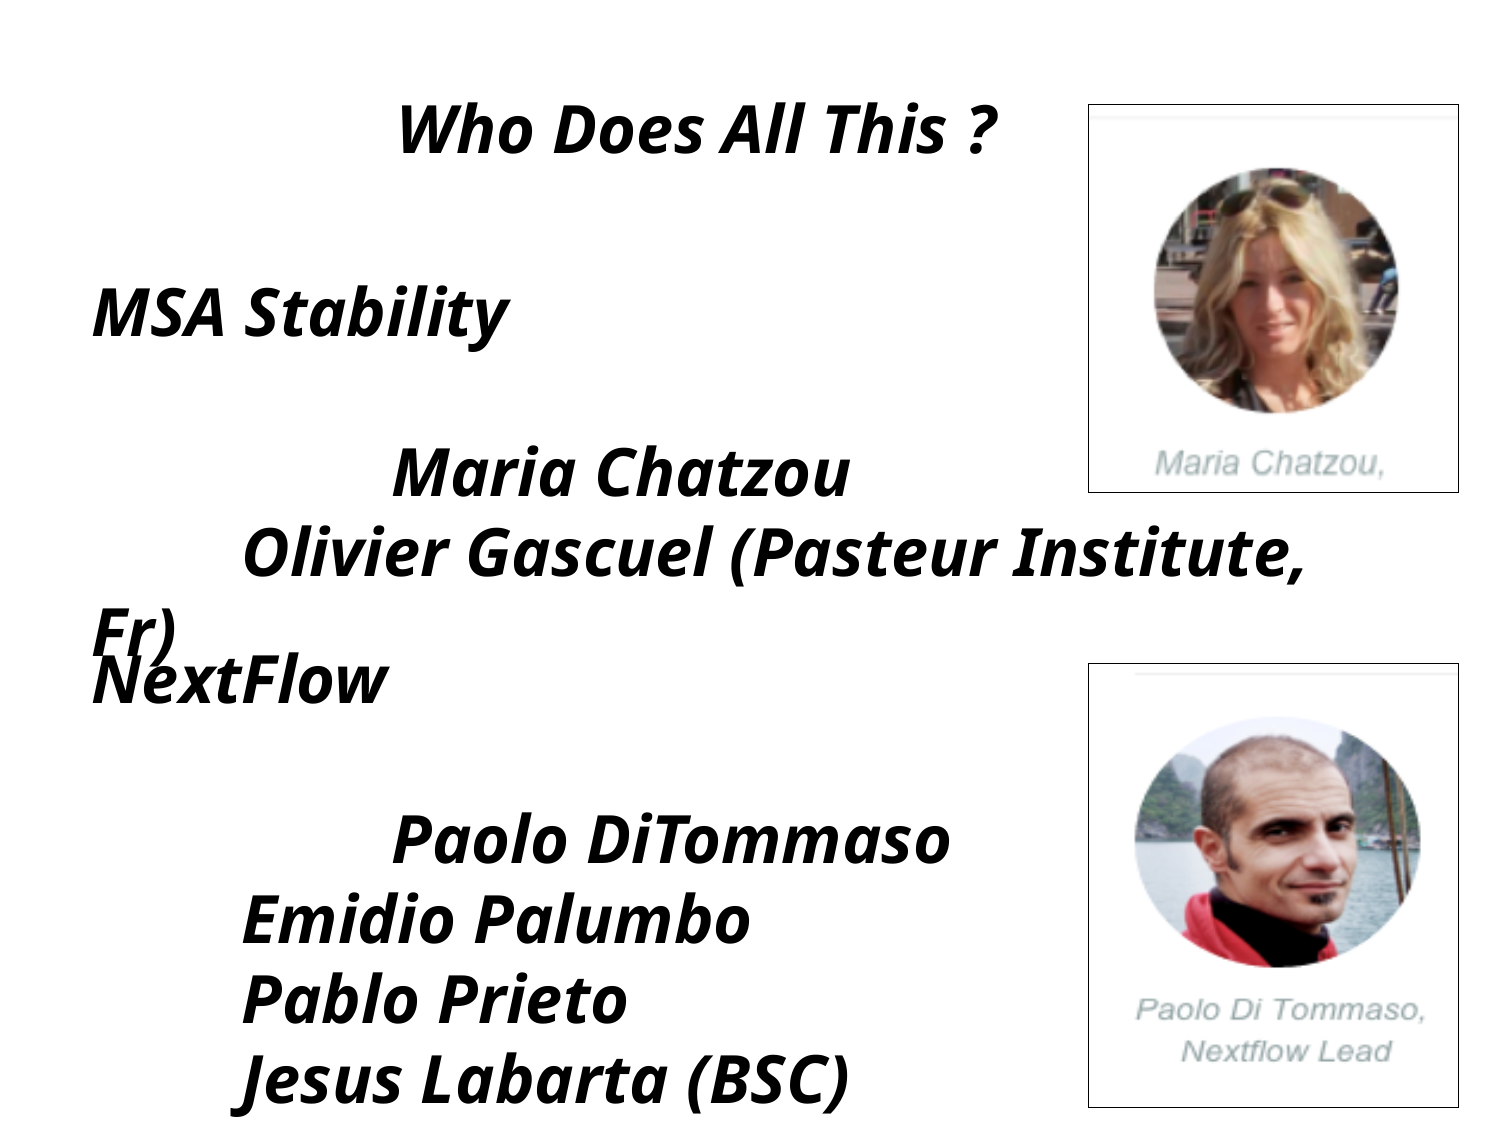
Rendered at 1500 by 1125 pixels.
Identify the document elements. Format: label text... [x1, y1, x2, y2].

picture [1087, 104, 1460, 493]
text_box NextFlow Paolo DiTommaso Emidio Palumbo Pablo Prieto Jesus Labarta (BSC) [76, 629, 1358, 1124]
text_box Who Does All This ? [76, 79, 1317, 174]
picture [1087, 663, 1460, 1108]
text_box MSA Stability Maria Chatzou Olivier Gascuel (Pasteur Institute, Fr) [76, 262, 1358, 629]
